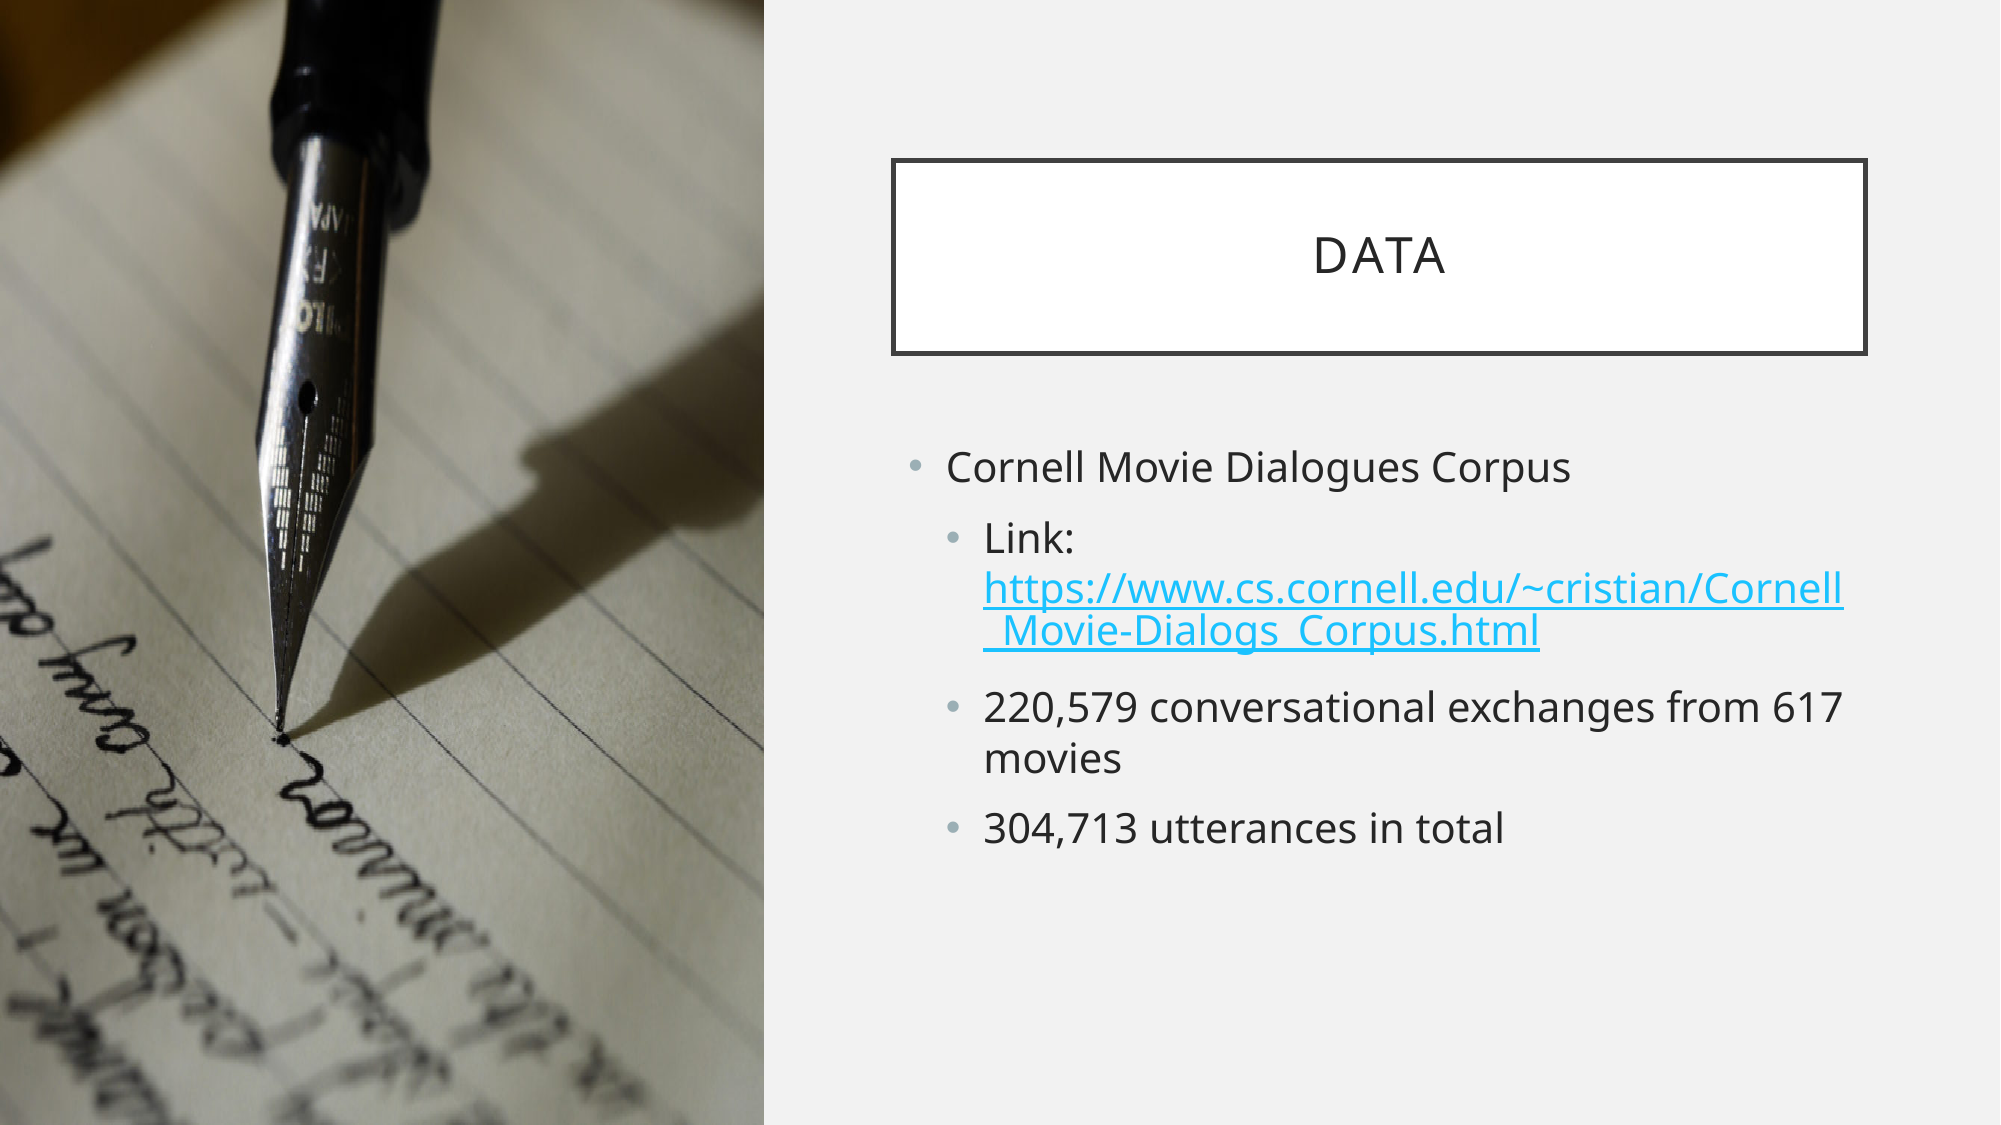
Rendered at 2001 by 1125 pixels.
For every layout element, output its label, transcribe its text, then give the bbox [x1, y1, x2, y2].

picture [0, 0, 764, 1125]
list Cornell Movie Dialogues Corpus Link: https://www.cs.cornell.edu/~cristian/Cornell_Movie-Dialogs_Corpus.html 220,579 conversational exchanges from 617 movies 304,713 utterances in total [893, 433, 1866, 968]
title Data [891, 158, 1868, 356]
